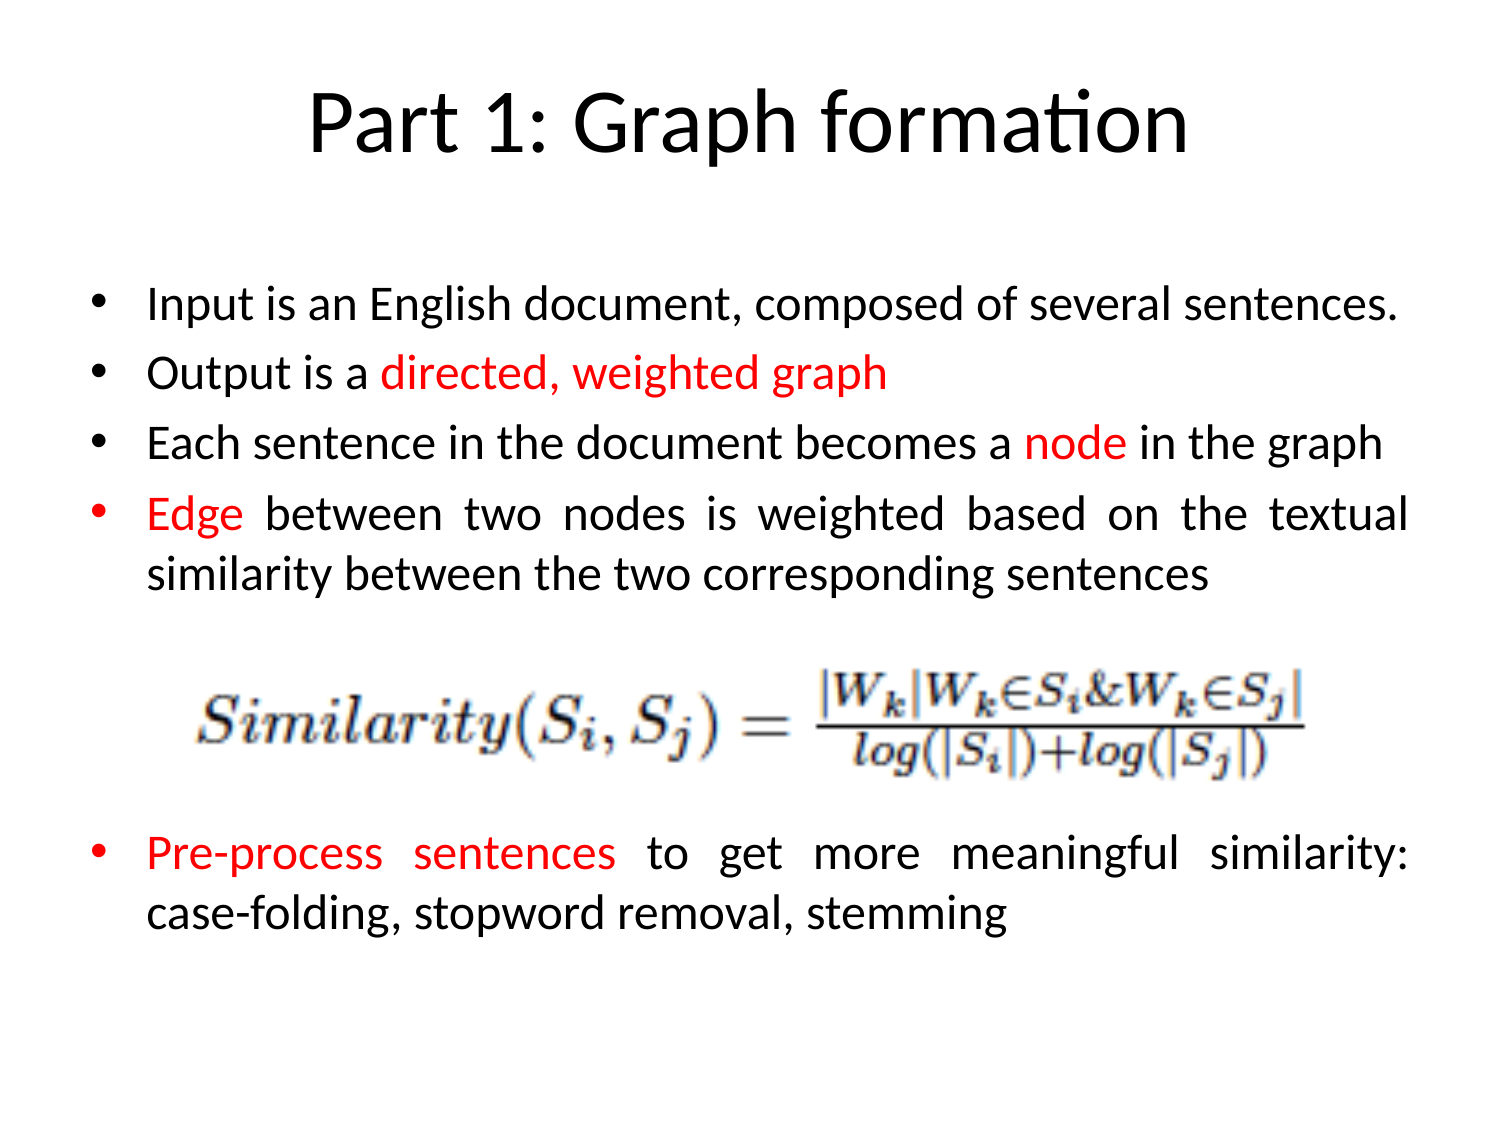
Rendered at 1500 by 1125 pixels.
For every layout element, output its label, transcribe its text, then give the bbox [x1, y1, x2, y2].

list Input is an English document, composed of several sentences. Output is a directed, weighted graph Each sentence in the document becomes a node in the graph Edge between two nodes is weighted based on the textual similarity between the two corresponding sentences Pre-process sentences to get more meaningful similarity: case-folding, stopword removal, stemming [75, 262, 1425, 1005]
title Part 1: Graph formation [75, 45, 1425, 188]
picture [174, 637, 1354, 801]
